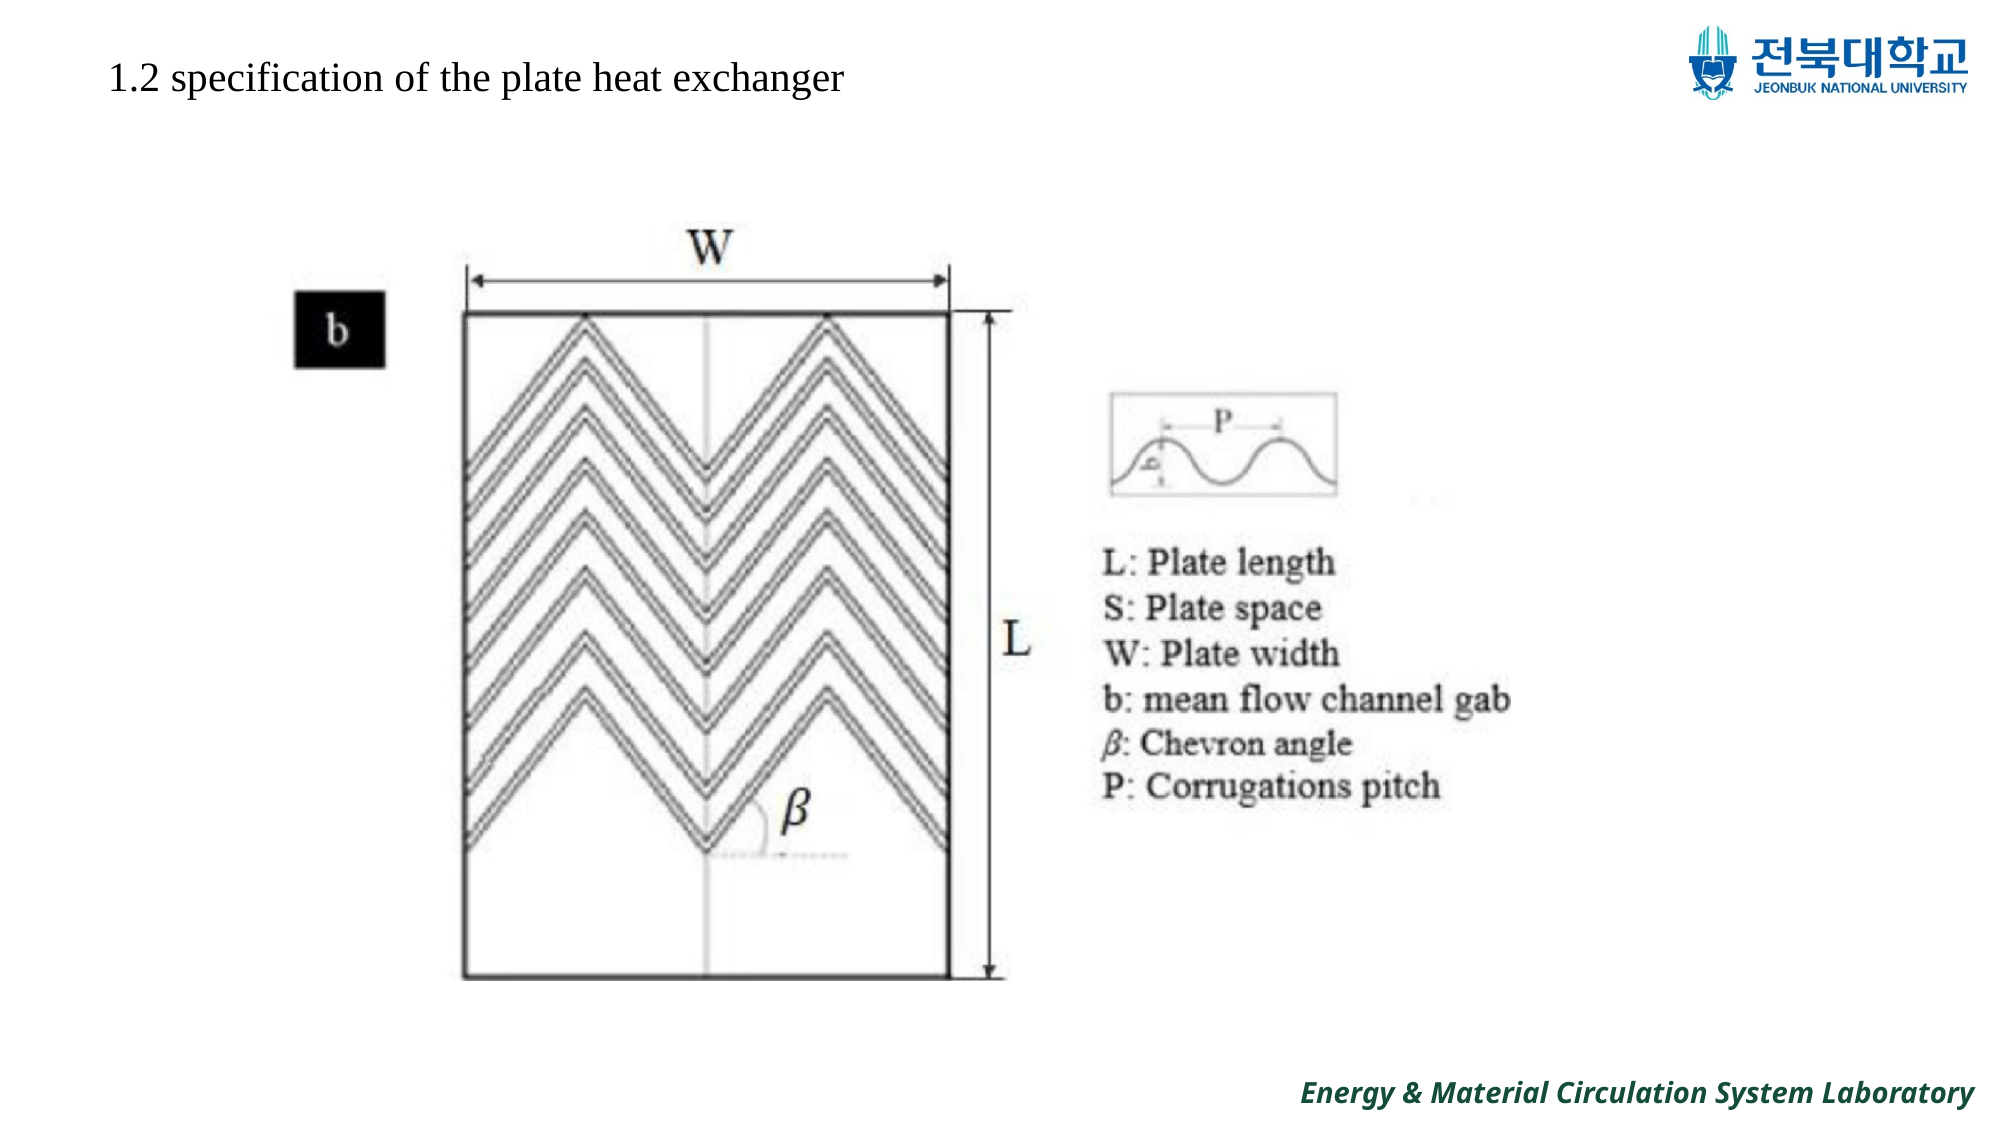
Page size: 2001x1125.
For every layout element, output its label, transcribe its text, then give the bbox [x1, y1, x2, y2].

text_box Energy & Material Circulation System Laboratory [1285, 1066, 1990, 1117]
text_box 1.2 specification of the plate heat exchanger [93, 42, 1534, 108]
picture [1688, 24, 1968, 100]
picture [244, 220, 1512, 981]
